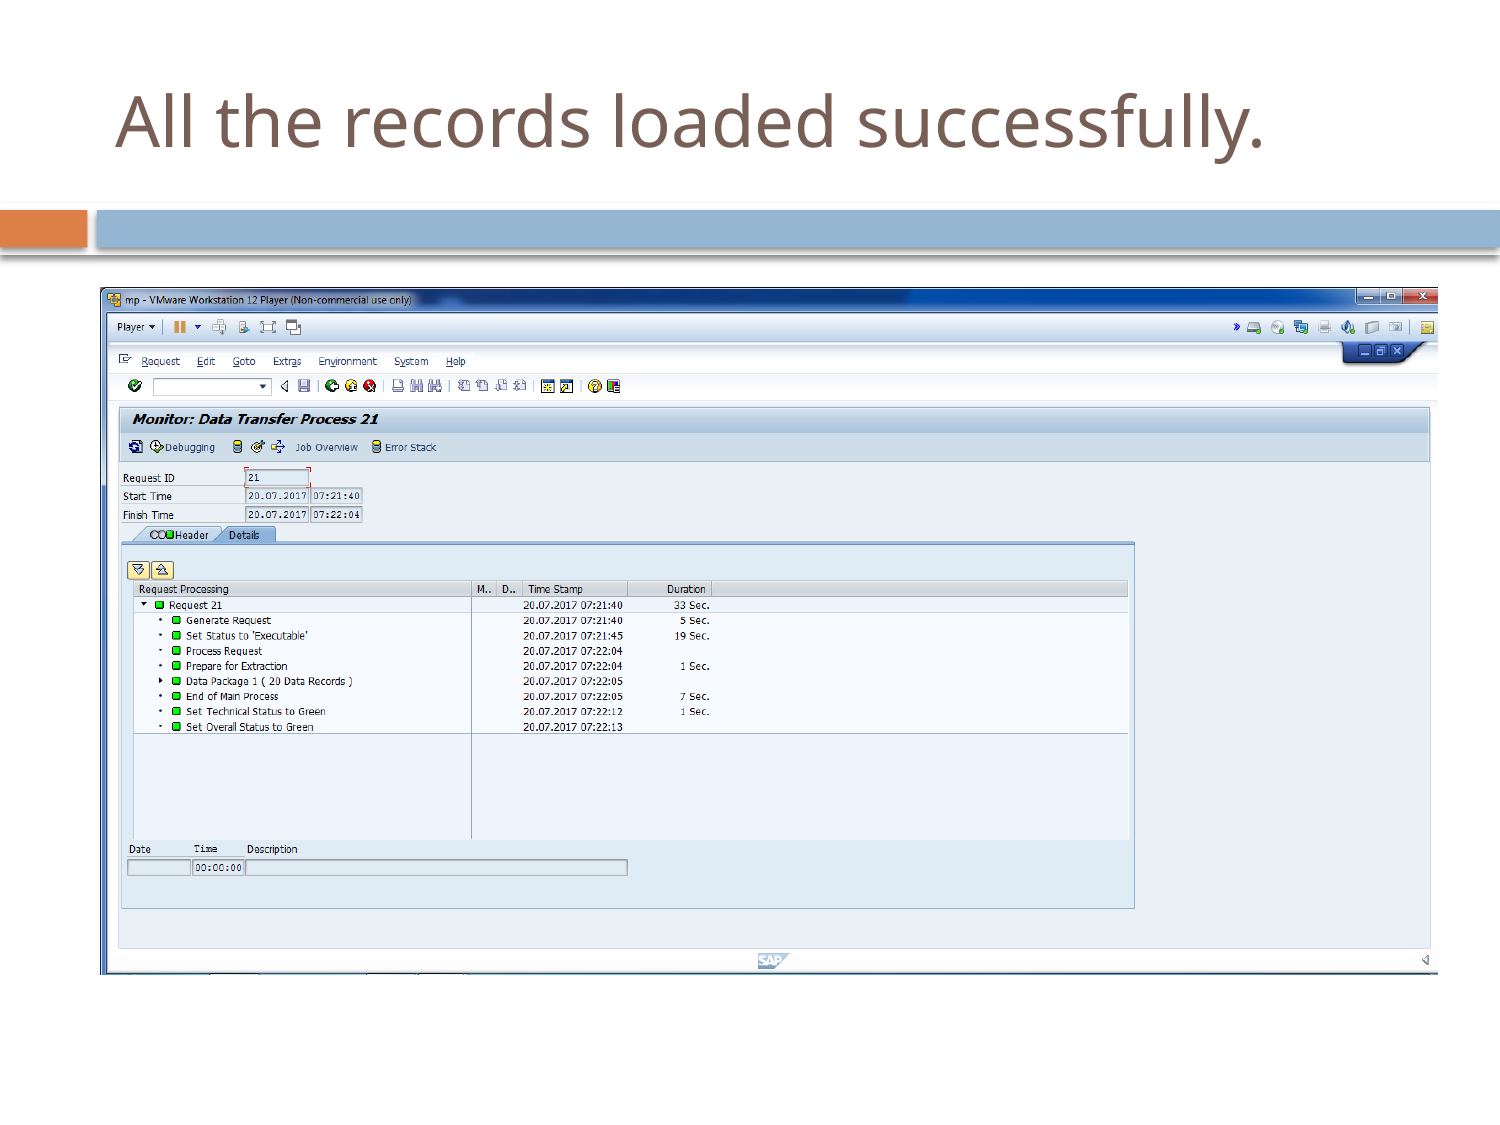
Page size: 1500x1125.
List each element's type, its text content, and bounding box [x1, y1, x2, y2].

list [100, 287, 1439, 975]
title All the records loaded successfully. [100, 37, 1438, 200]
